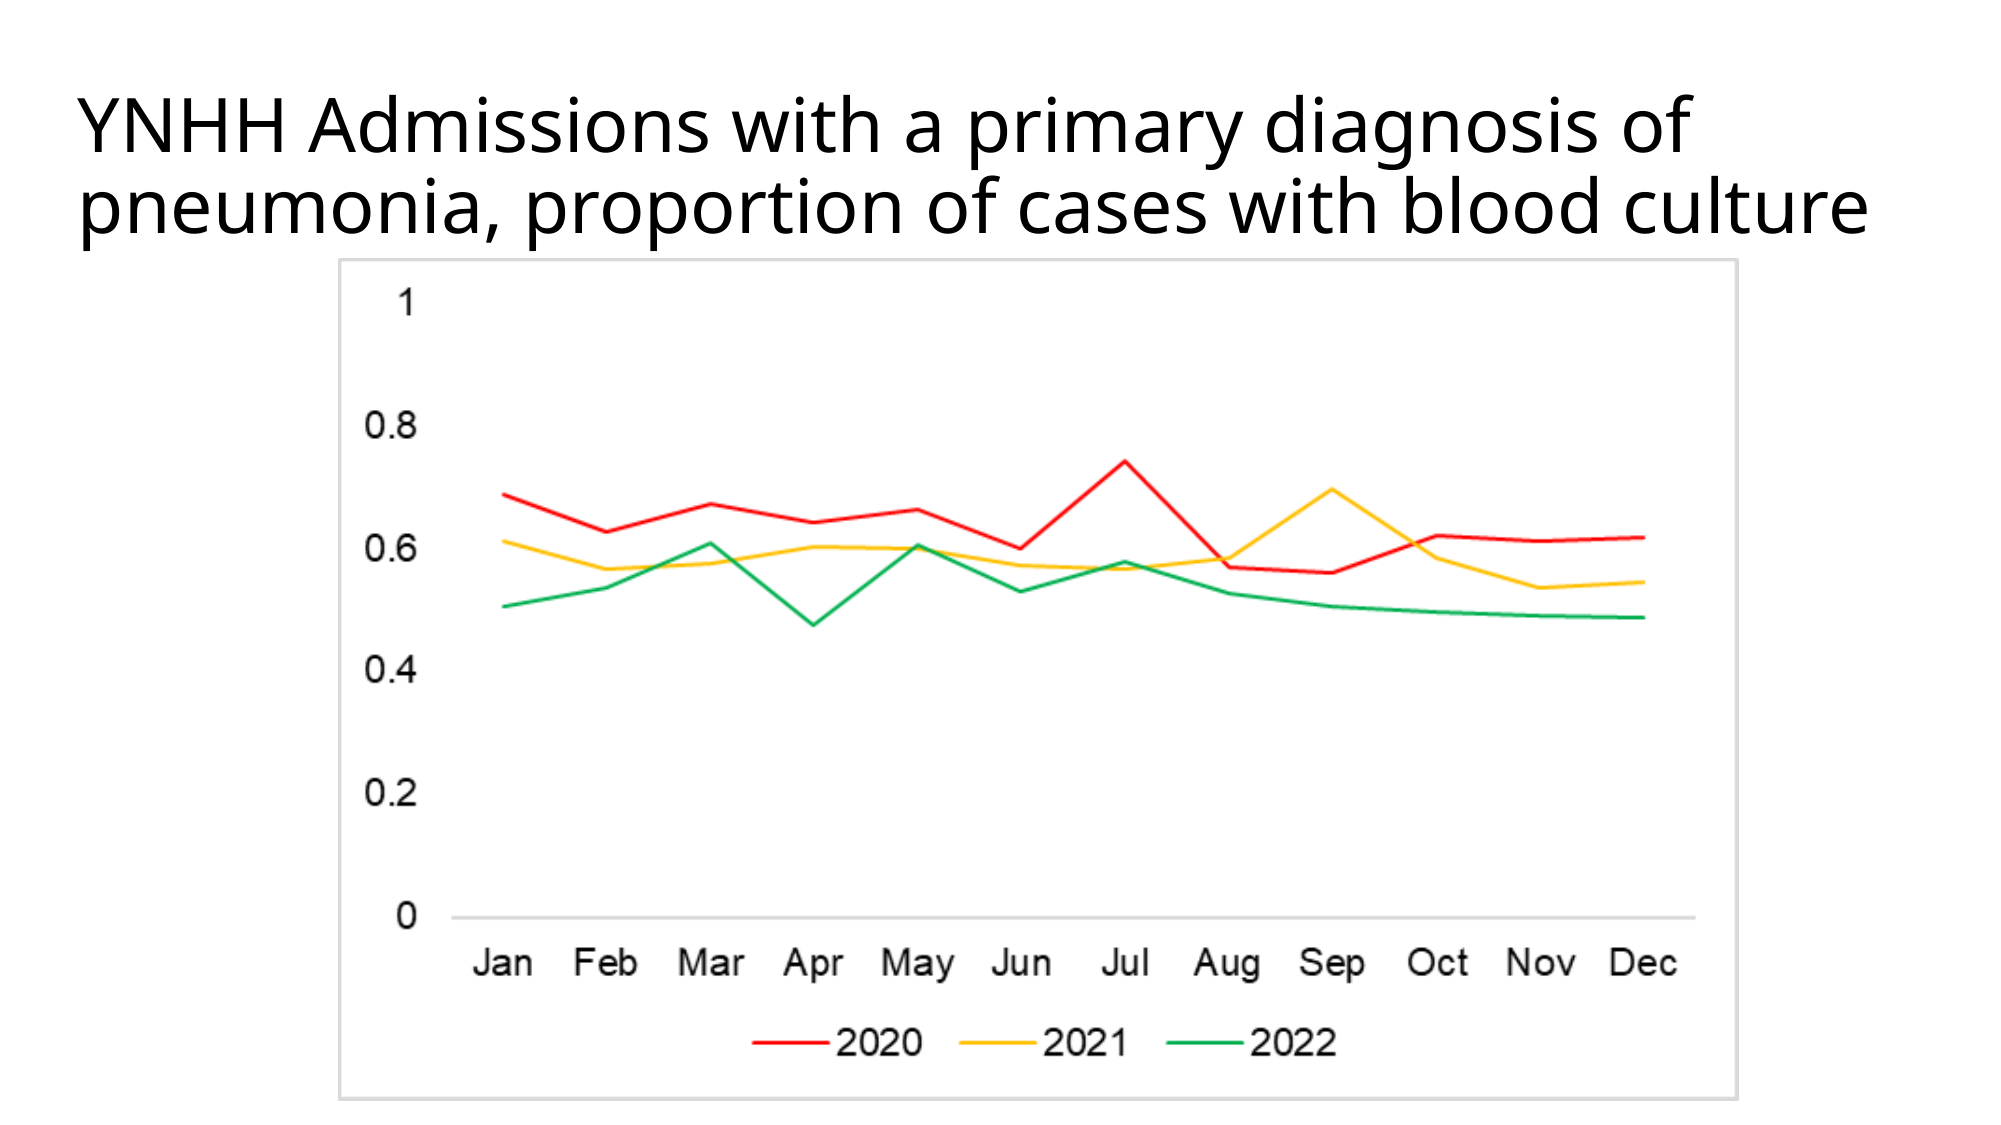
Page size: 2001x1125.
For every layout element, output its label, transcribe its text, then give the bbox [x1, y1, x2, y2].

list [338, 258, 1739, 1101]
title YNHH Admissions with a primary diagnosis of pneumonia, proportion of cases with blood culture [62, 59, 1936, 278]
